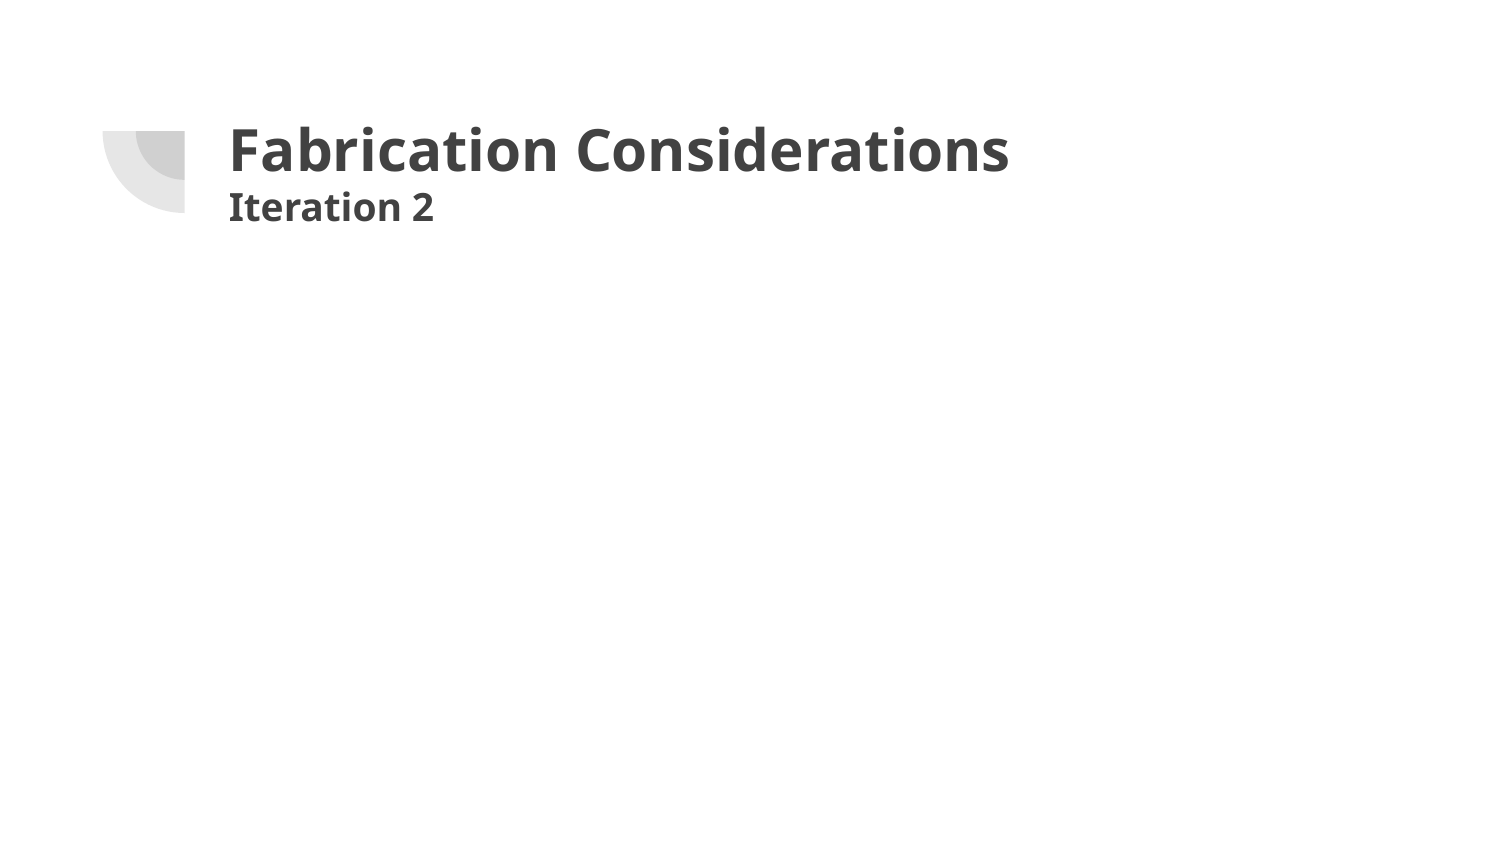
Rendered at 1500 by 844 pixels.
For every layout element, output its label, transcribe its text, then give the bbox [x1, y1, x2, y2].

title Fabrication Considerations Iteration 2 [213, 98, 1368, 263]
